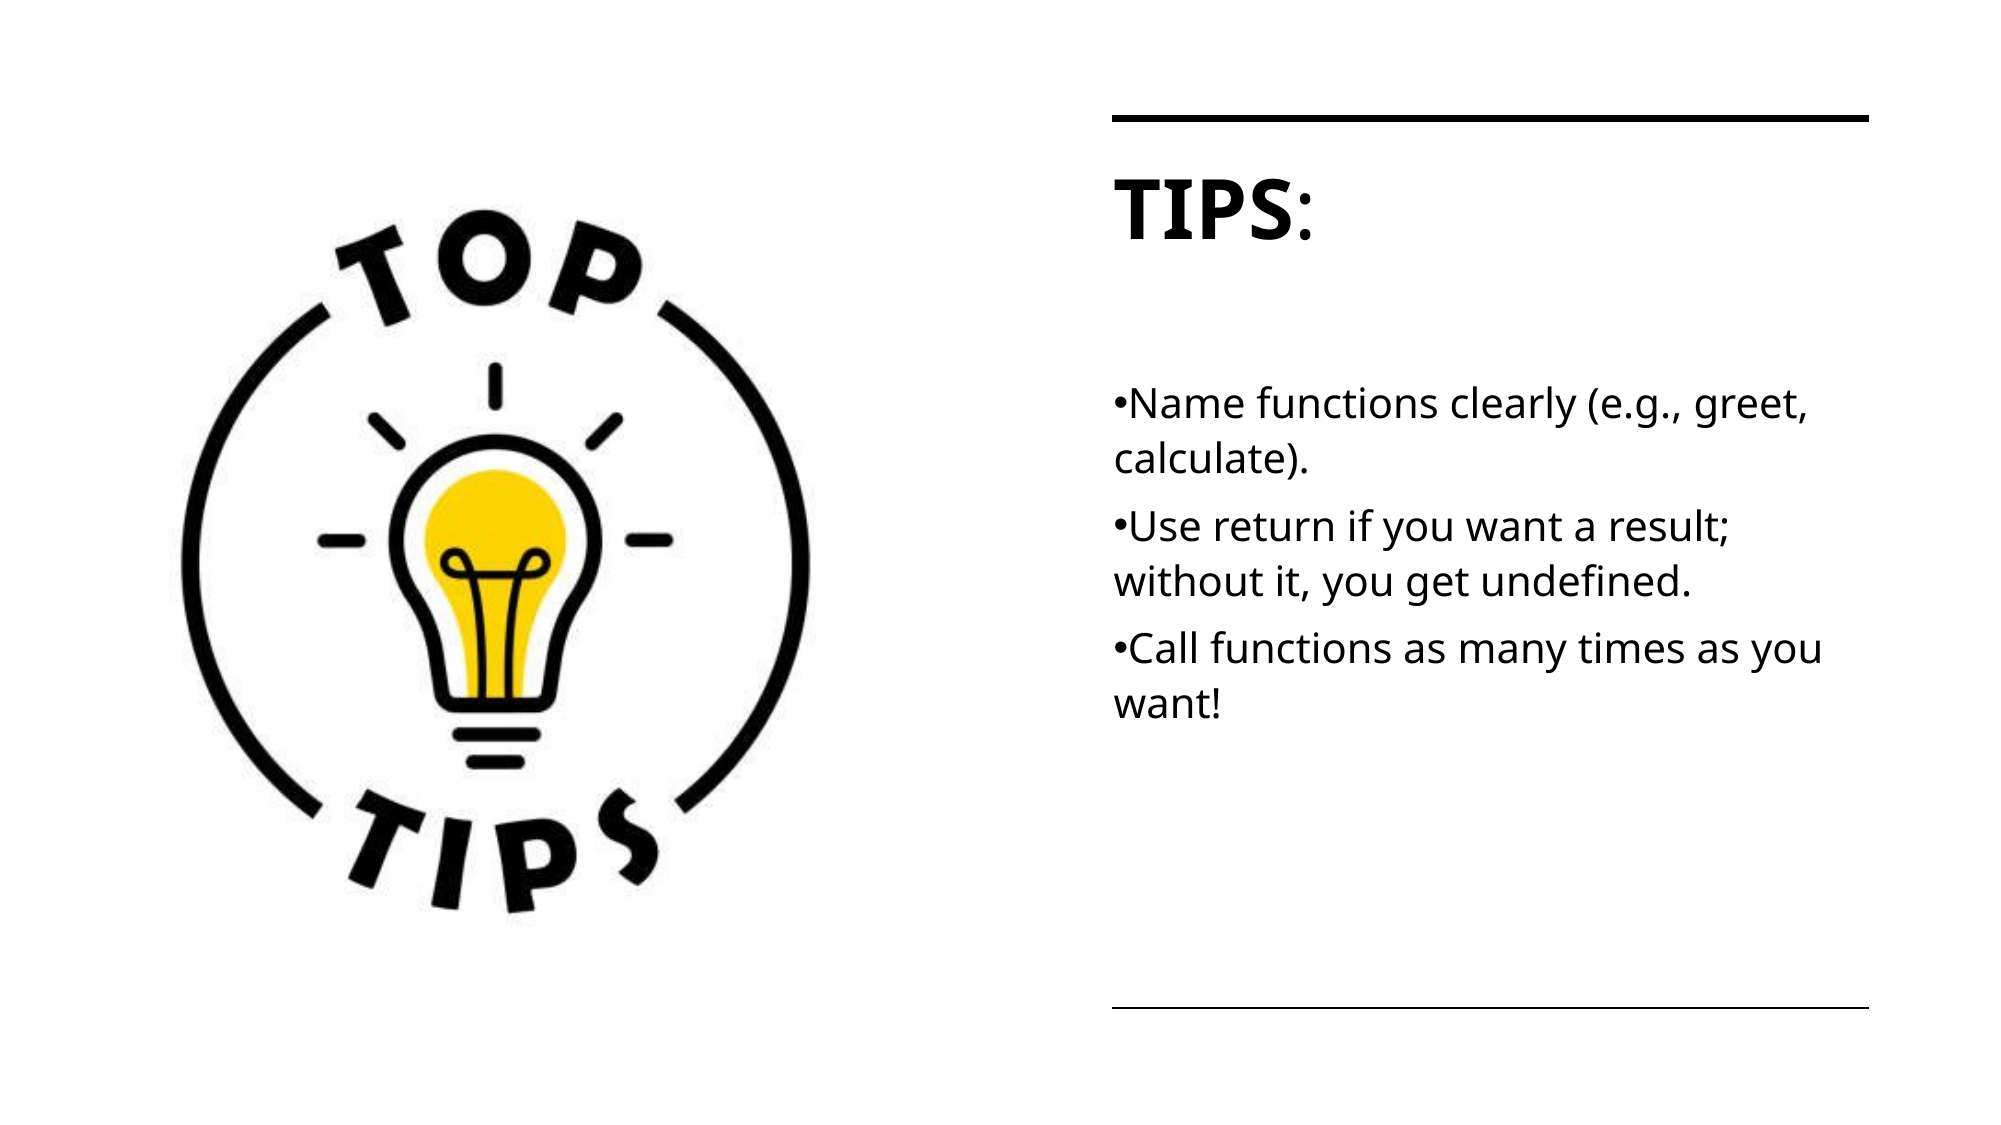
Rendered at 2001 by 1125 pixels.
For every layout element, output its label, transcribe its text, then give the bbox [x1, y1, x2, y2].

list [0, 0, 992, 1125]
title Tips: [1098, 149, 1886, 364]
text_box [992, 0, 2000, 1125]
text_box Name functions clearly (e.g., greet, calculate). Use return if you want a result; without it, you get undefined. Call functions as many times as you want! [1098, 364, 1886, 978]
